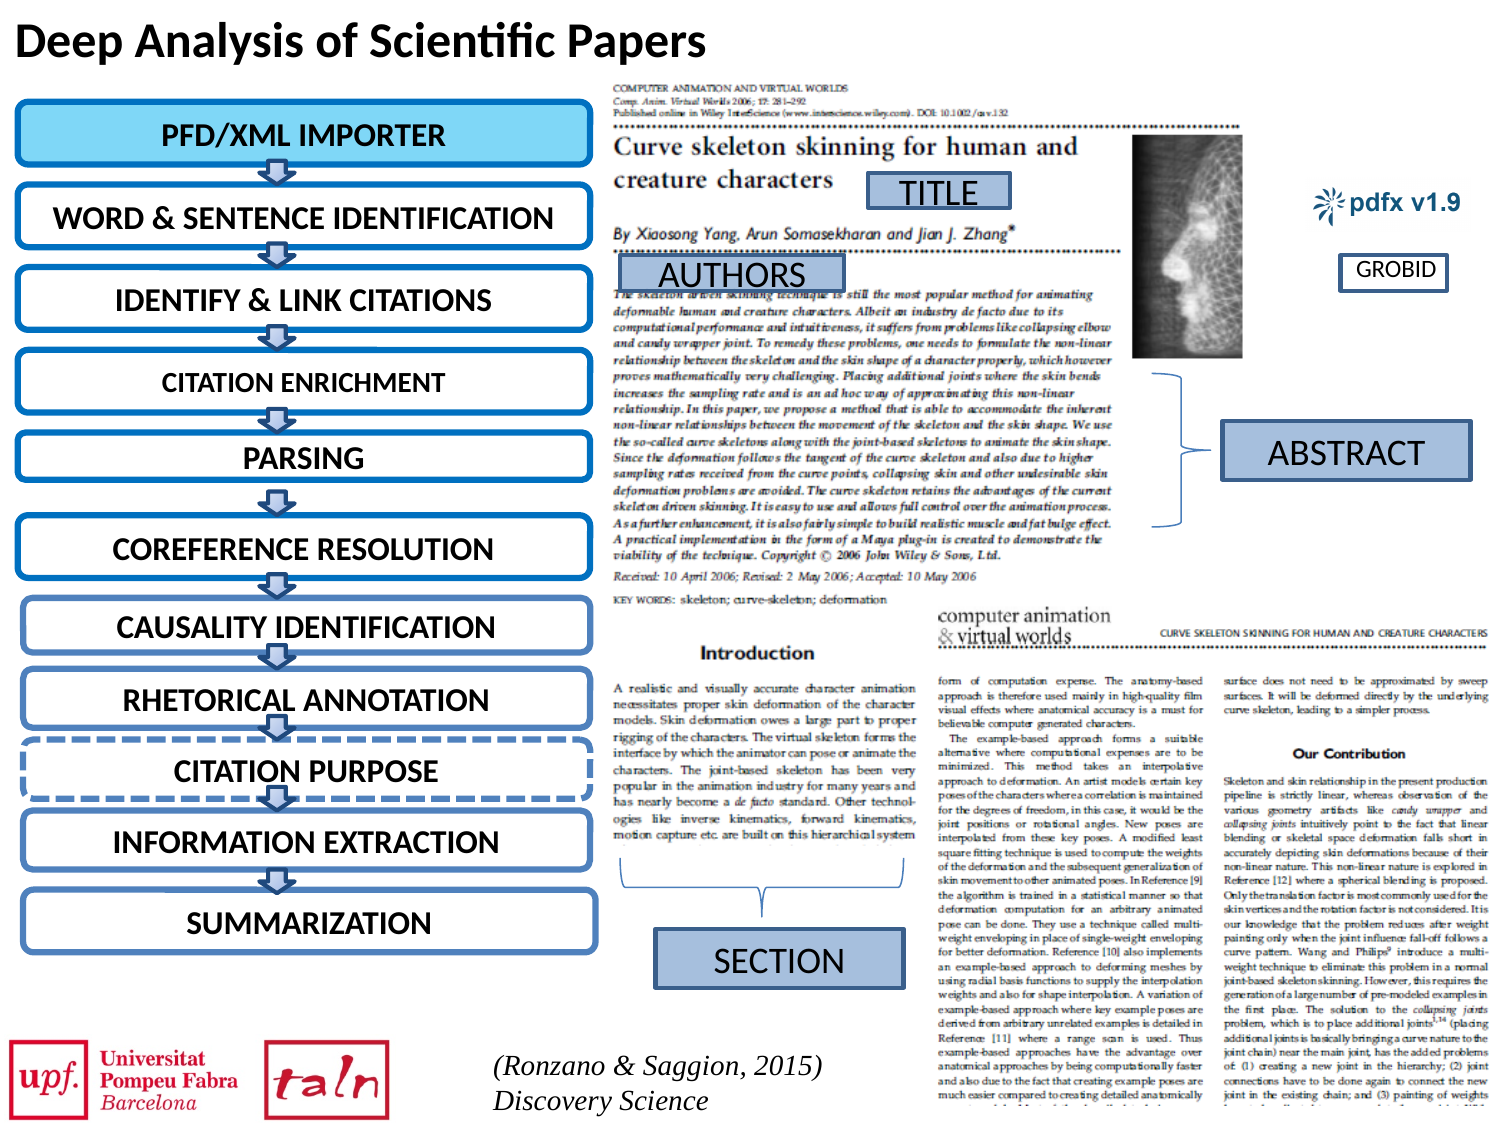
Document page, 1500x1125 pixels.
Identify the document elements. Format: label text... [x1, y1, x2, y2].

text_box RHETORICAL ANNOTATION [20, 666, 587, 730]
text_box (Ronzano & Saggion, 2015) Discovery Science [478, 1039, 922, 1124]
text_box PARSING [15, 430, 587, 482]
text_box SECTION [653, 927, 906, 990]
text_box ABSTRACT [1275, 419, 1473, 482]
text_box SUMMARIZATION [20, 887, 598, 955]
picture [4, 1034, 396, 1125]
picture [592, 82, 1495, 1107]
text_box [257, 324, 297, 352]
text_box GROBID [1341, 245, 1452, 291]
text_box [257, 158, 297, 187]
text_box [257, 867, 297, 895]
text_box WORD & SENTENCE IDENTIFICATION [15, 182, 587, 250]
text_box INFORMATION EXTRACTION [20, 808, 593, 872]
text_box [257, 784, 297, 813]
text_box PFD/XML IMPORTER [15, 99, 587, 167]
text_box [619, 857, 905, 918]
text_box CITATION ENRICHMENT [15, 347, 587, 415]
text_box CITATION PURPOSE [20, 737, 587, 801]
text_box [257, 643, 297, 671]
text_box [257, 406, 297, 435]
text_box IDENTIFY & LINK CITATIONS [15, 265, 587, 332]
text_box Deep Analysis of Scientific Papers [0, 0, 786, 75]
text_box CAUSALITY IDENTIFICATION [20, 595, 587, 655]
text_box [1338, 253, 1449, 293]
text_box COREFERENCE RESOLUTION [15, 513, 587, 581]
text_box [257, 489, 297, 517]
picture [1305, 176, 1471, 232]
text_box [257, 572, 297, 600]
text_box [257, 241, 297, 269]
text_box [257, 713, 297, 742]
